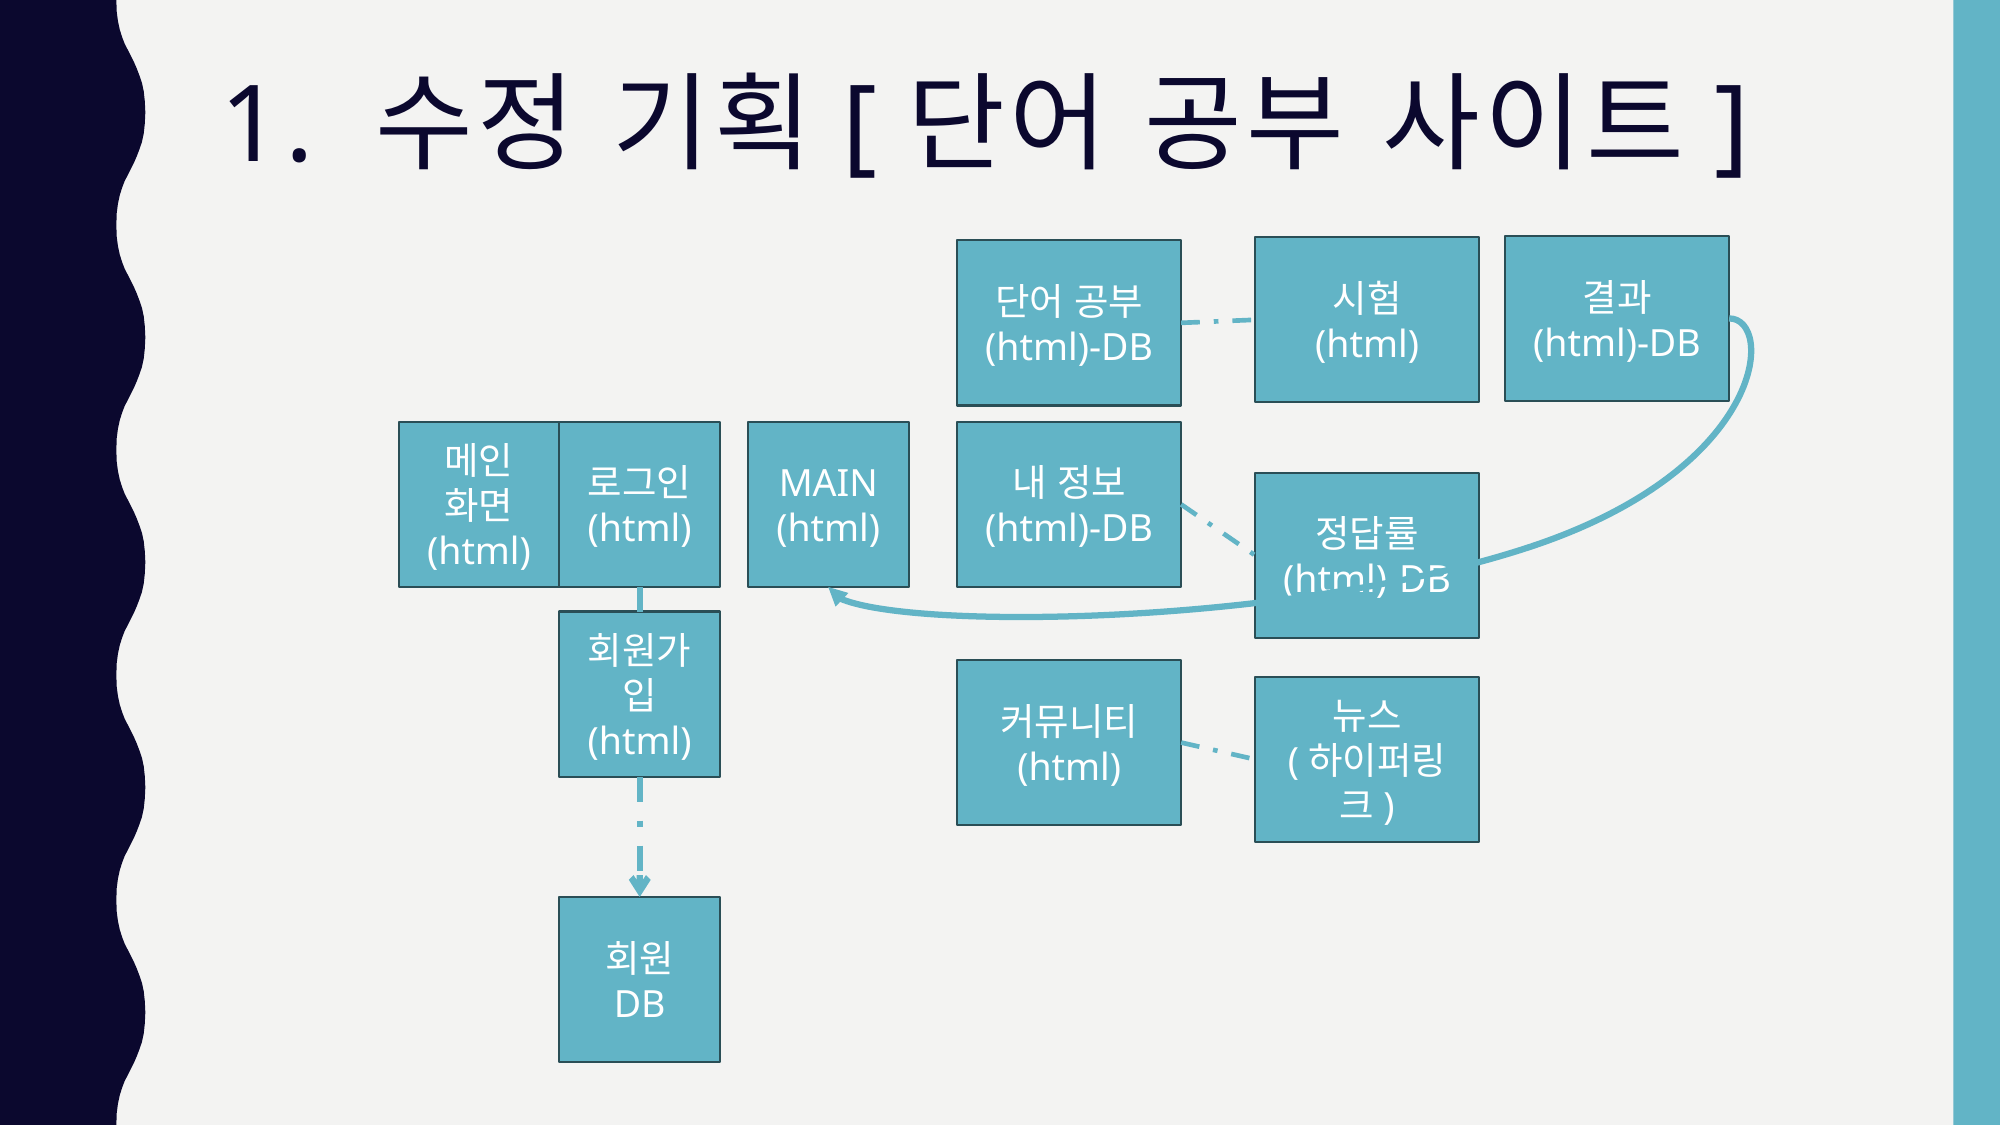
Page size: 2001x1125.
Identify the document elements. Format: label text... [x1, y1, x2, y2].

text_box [828, 318, 1730, 587]
text_box 정답률 (html)-DB [1254, 587, 1480, 639]
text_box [1181, 742, 1256, 760]
text_box 단어 공부 (html)-DB [956, 239, 1182, 318]
text_box 결과 (html)-DB [1504, 235, 1730, 318]
text_box 회원 DB [558, 896, 721, 1063]
text_box 로그인 (html) [558, 421, 721, 588]
text_box 시험 (html) [1254, 236, 1480, 318]
text_box MAIN (html) [747, 421, 828, 588]
title 1. 수정 기획[단어 공부 사이트] [205, 62, 1875, 308]
text_box 메인 화면 (html) [398, 421, 558, 588]
text_box 커뮤니티 (html) [956, 659, 1182, 826]
text_box 회원가입 (html) [558, 610, 721, 778]
text_box 뉴스 (하이퍼링크) [1254, 676, 1480, 843]
